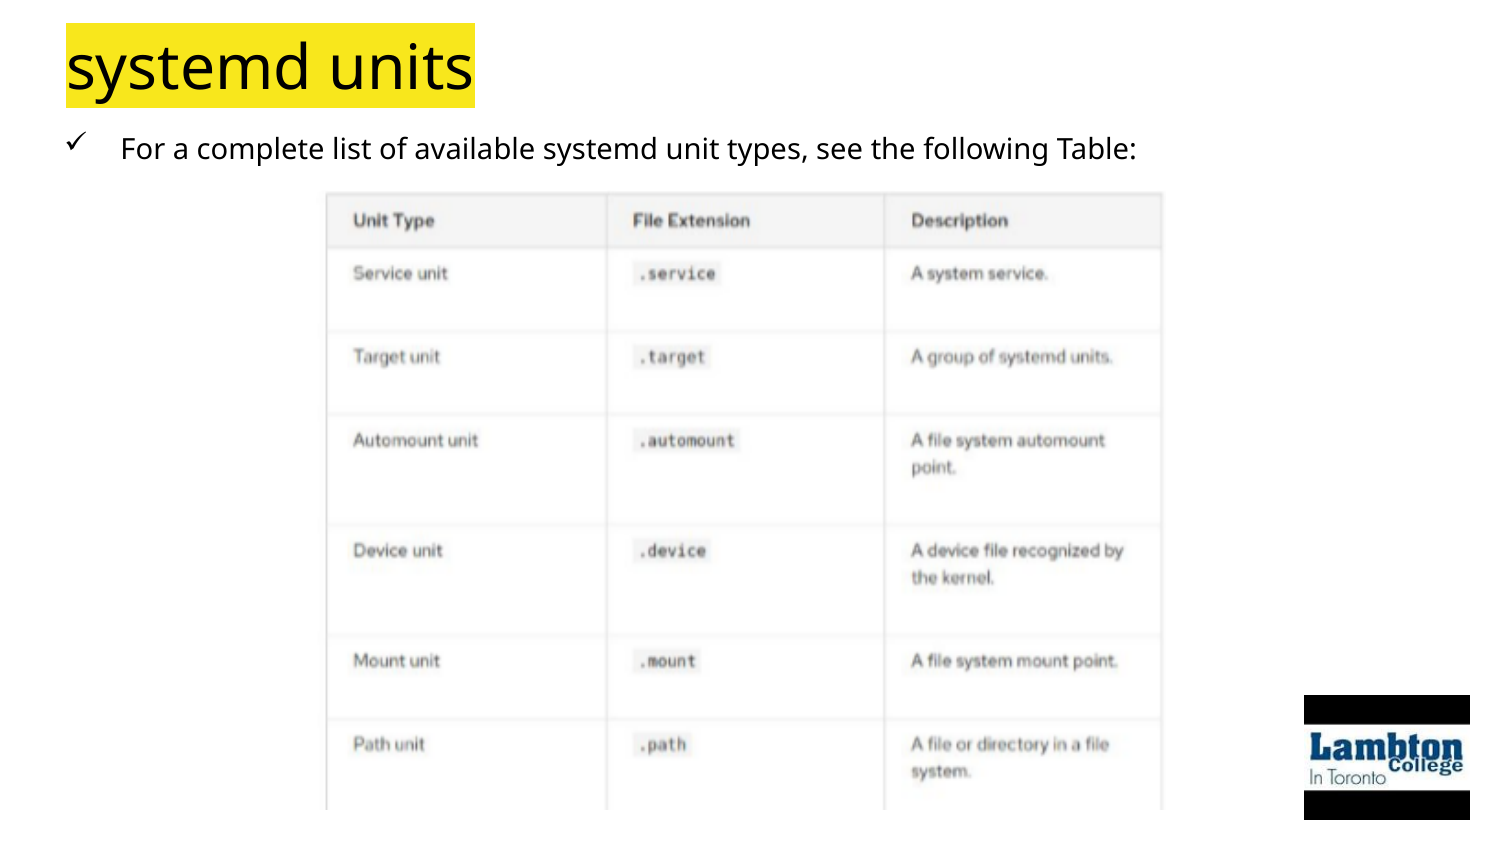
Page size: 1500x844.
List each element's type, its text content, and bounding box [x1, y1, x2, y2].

picture [314, 190, 1166, 811]
picture [1304, 694, 1470, 820]
title systemd units [51, 12, 1449, 107]
list For a complete list of available systemd unit types, see the following Table: [30, 109, 1439, 811]
